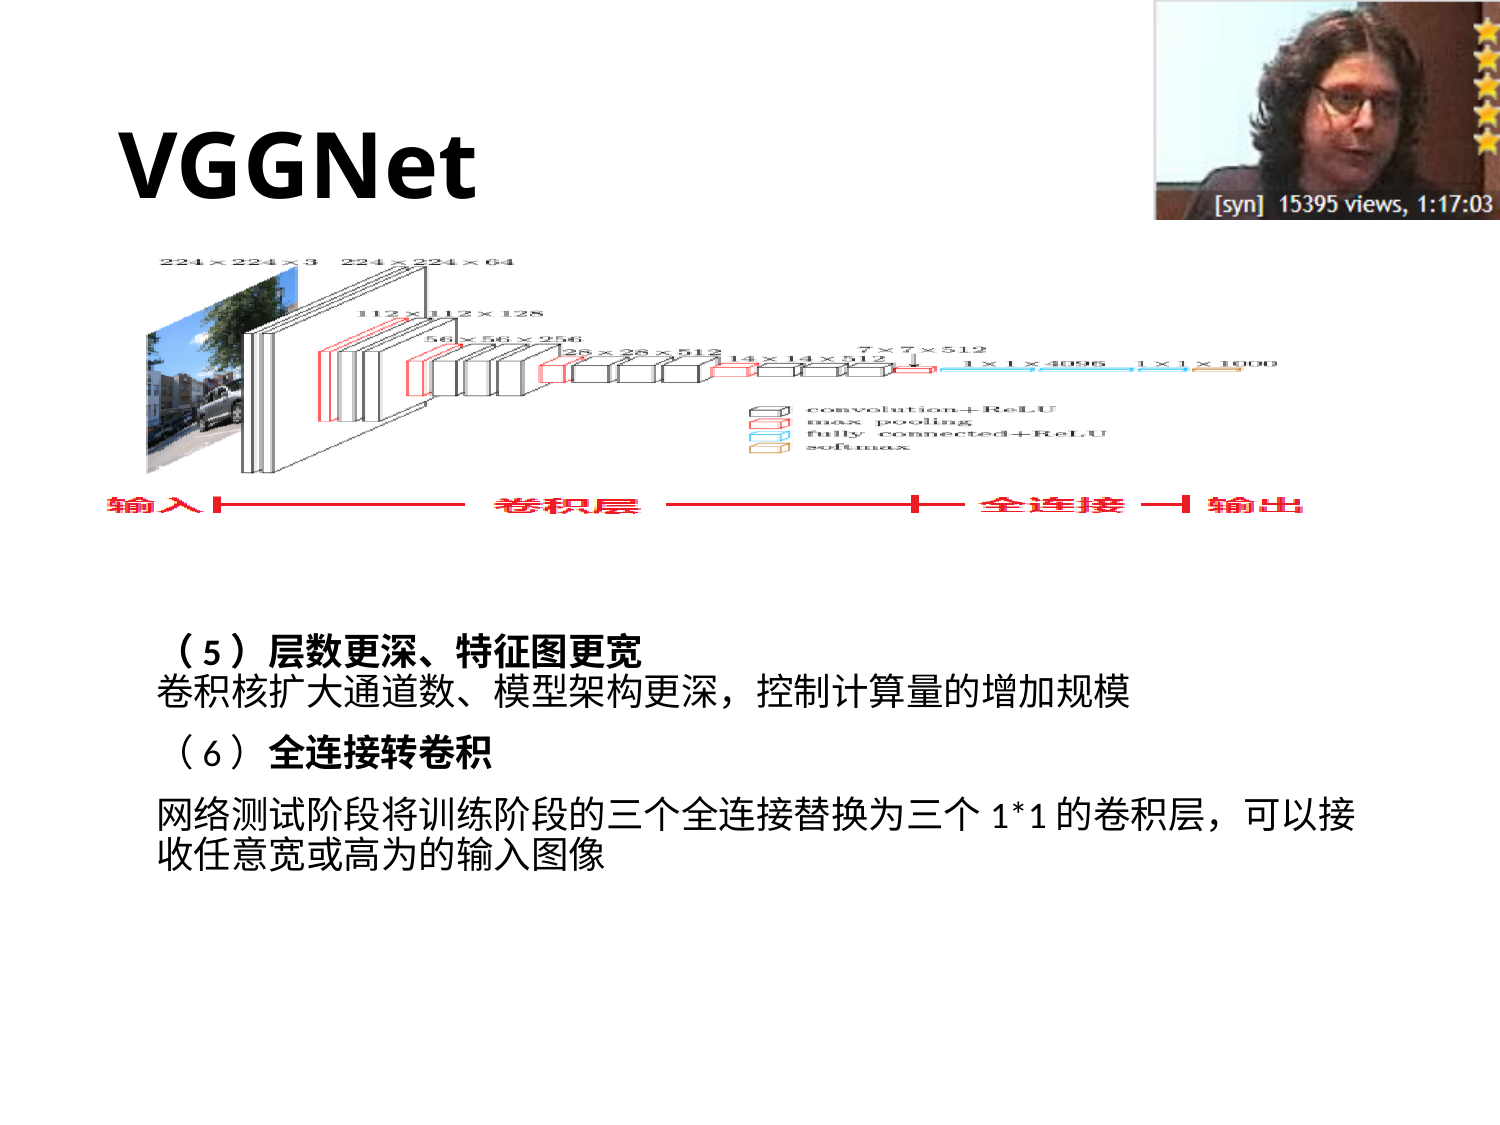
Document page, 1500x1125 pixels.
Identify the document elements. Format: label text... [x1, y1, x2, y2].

picture [1152, 0, 1500, 220]
picture [69, 242, 1355, 566]
list （5）层数更深、特征图更宽 卷积核扩大通道数、模型架构更深，控制计算量的增加规模 （6）全连接转卷积 网络测试阶段将训练阶段的三个全连接替换为三个1*1的卷积层，可以接收任意宽或高为的输入图像 [141, 534, 1397, 1014]
title VGGNet [103, 59, 1397, 278]
